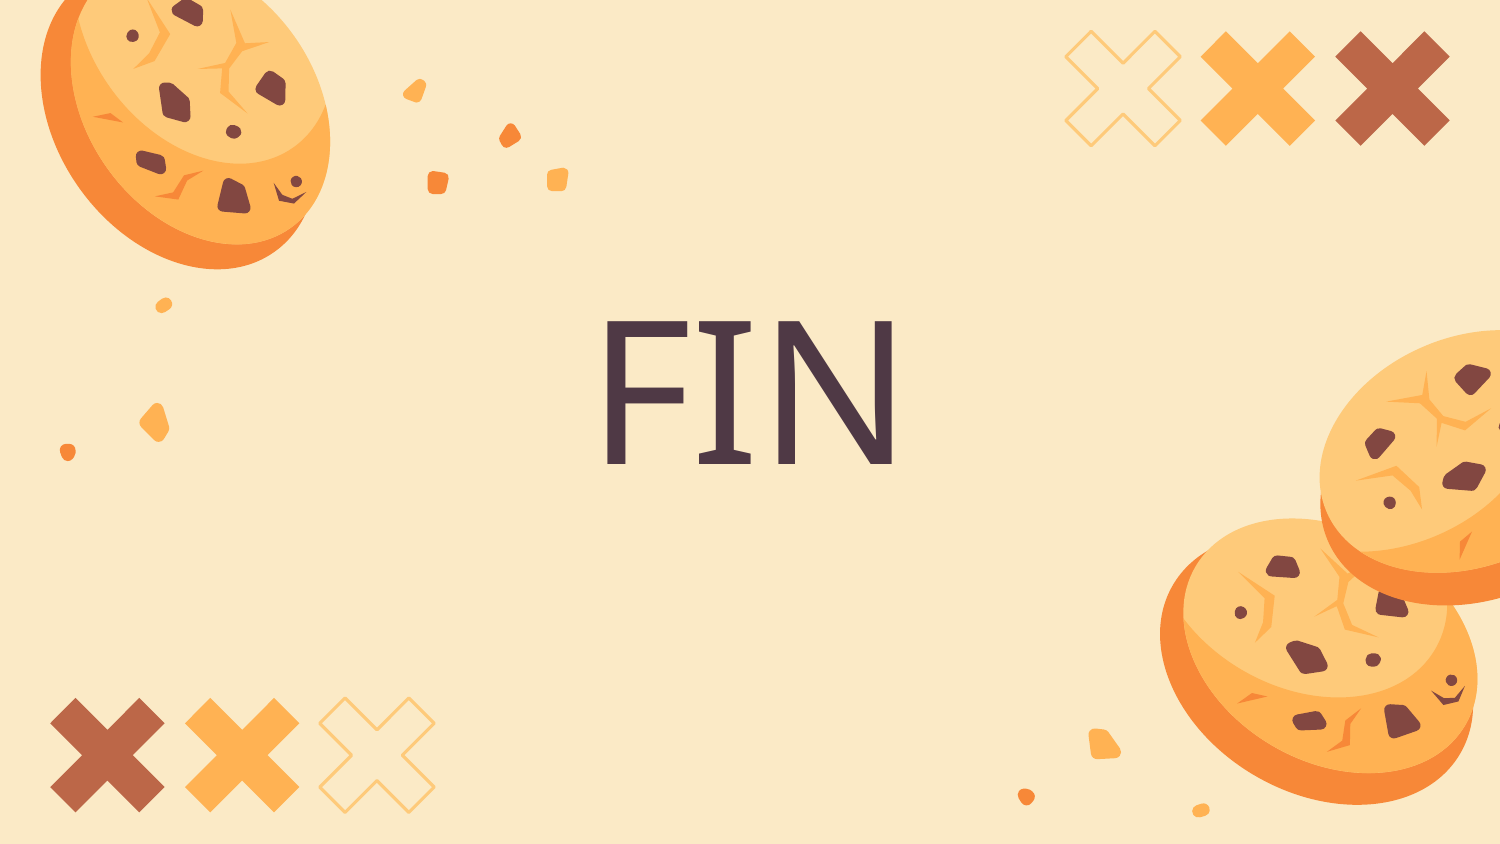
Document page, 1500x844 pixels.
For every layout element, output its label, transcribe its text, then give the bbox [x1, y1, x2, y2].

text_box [20, 0, 353, 244]
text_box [401, 78, 569, 195]
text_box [1310, 335, 1500, 600]
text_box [1154, 527, 1489, 794]
title FIN [266, 271, 1234, 520]
